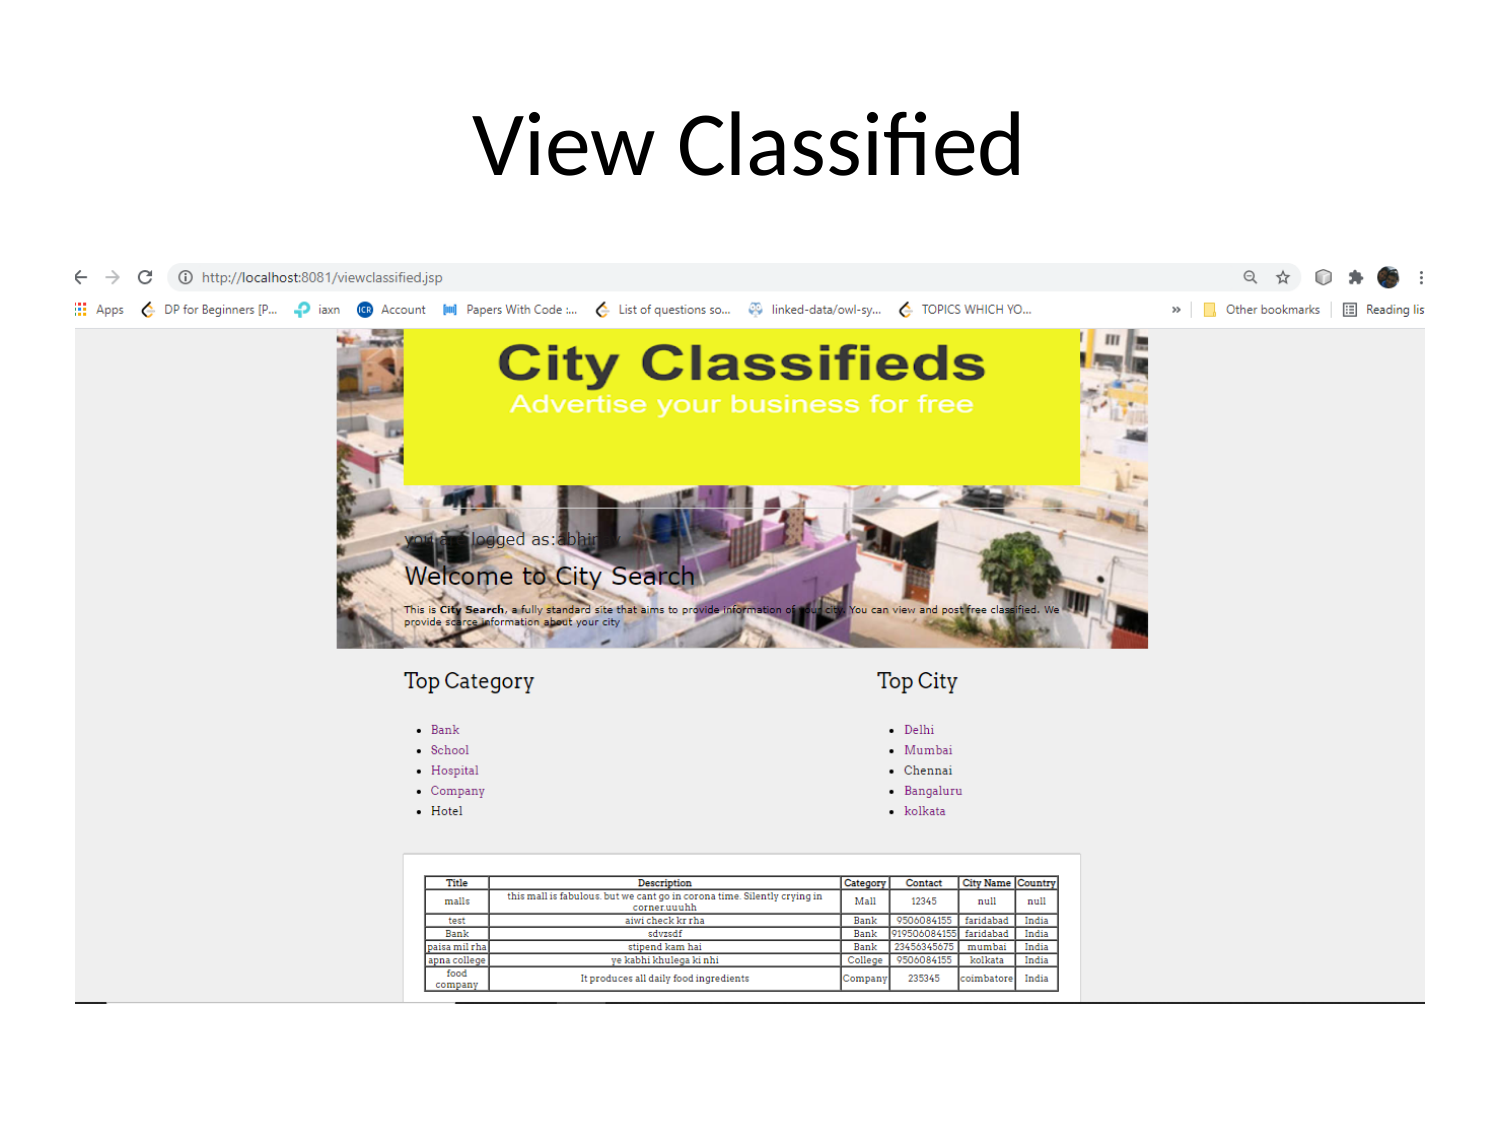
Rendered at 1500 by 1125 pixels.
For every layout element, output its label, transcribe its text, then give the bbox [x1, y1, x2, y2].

title View Classified [75, 45, 1425, 233]
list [74, 263, 1426, 1005]
